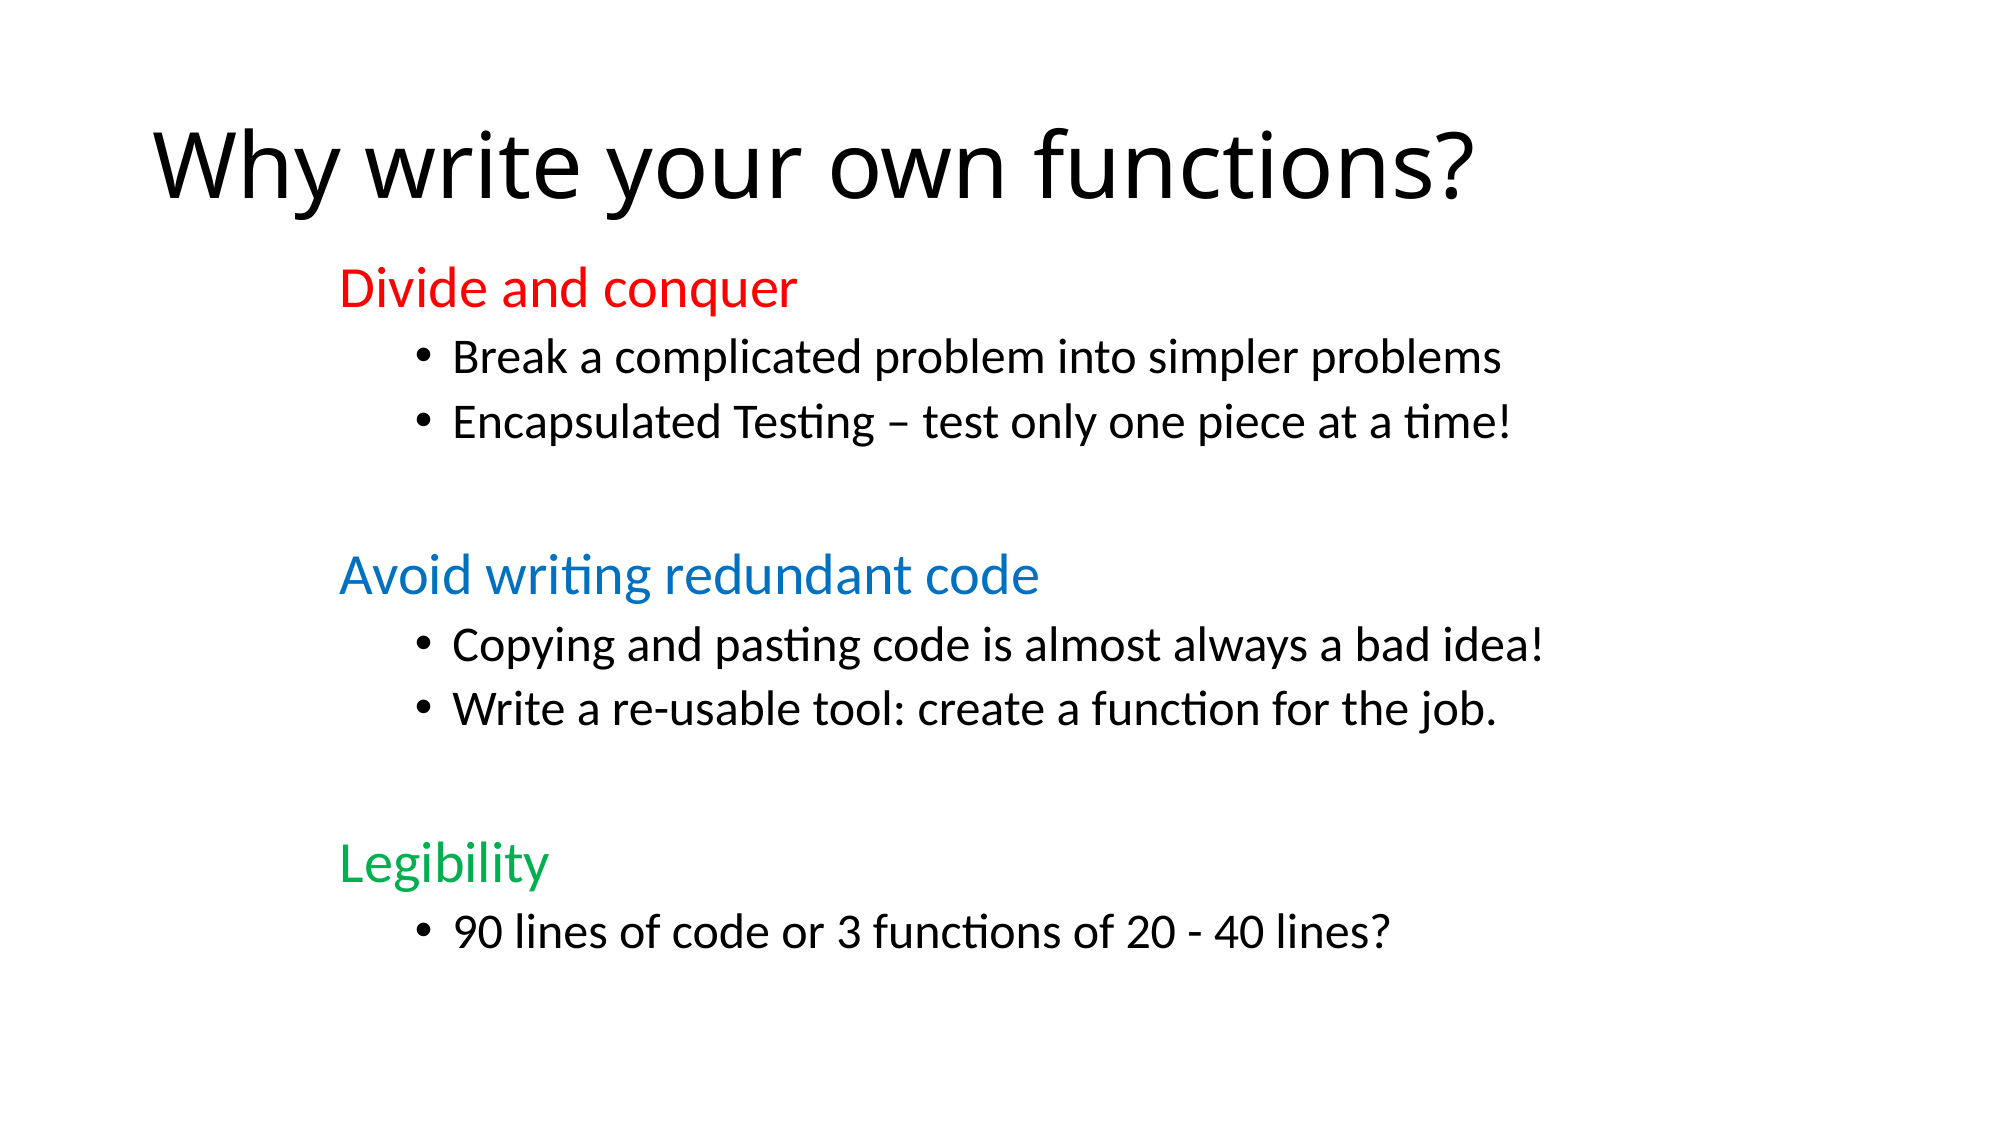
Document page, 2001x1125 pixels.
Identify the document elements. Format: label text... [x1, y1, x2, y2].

list Divide and conquer Break a complicated problem into simpler problems Encapsulated Testing – test only one piece at a time! Avoid writing redundant code Copying and pasting code is almost always a bad idea! Write a re-usable tool: create a function for the job. Legibility 90 lines of code or 3 functions of 20 - 40 lines? [324, 249, 1734, 1100]
title Why write your own functions? [137, 59, 1863, 278]
